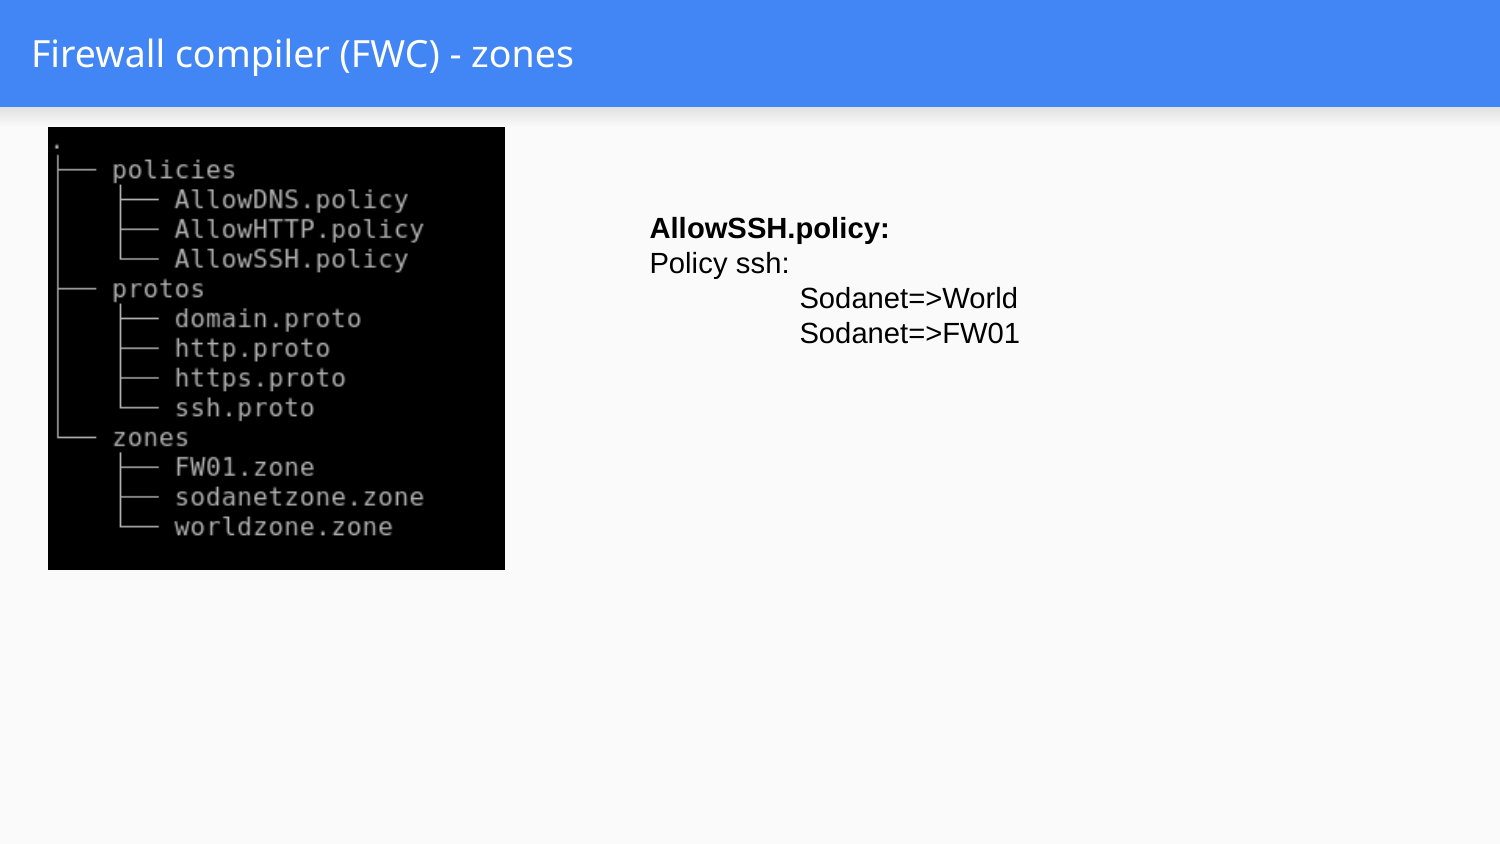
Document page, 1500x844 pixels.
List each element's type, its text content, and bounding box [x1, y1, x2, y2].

picture [47, 126, 505, 570]
text_box AllowSSH.policy: Policy ssh: Sodanet=>World Sodanet=>FW01 [634, 194, 1276, 542]
text_box [57, 216, 1437, 600]
title Firewall compiler (FWC) - zones [16, 2, 1464, 102]
